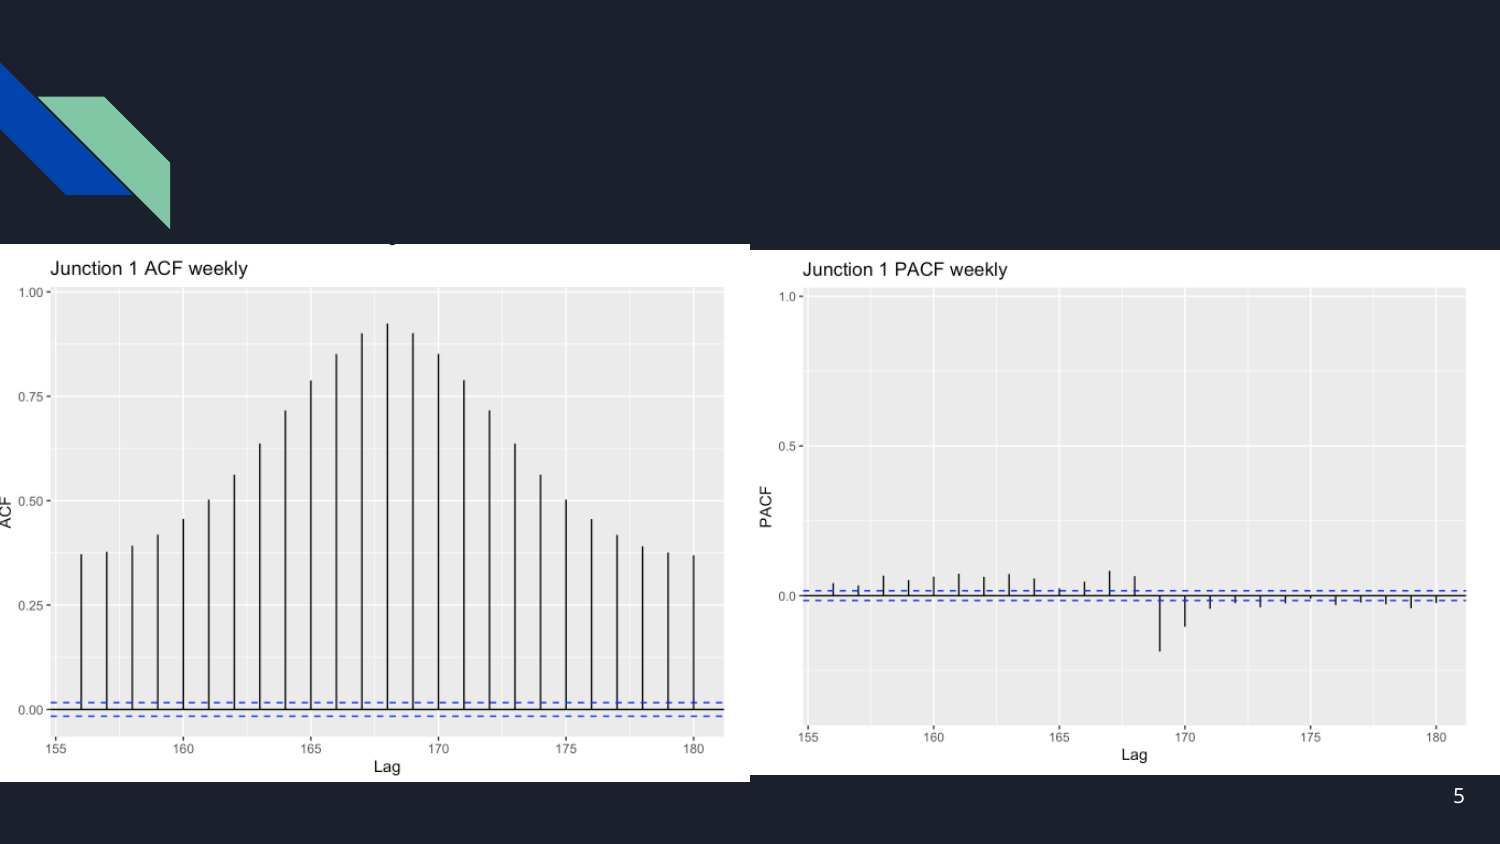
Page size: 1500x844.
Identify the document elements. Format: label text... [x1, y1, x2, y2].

slide_number ‹#› [1389, 783, 1480, 830]
picture [0, 243, 1500, 782]
